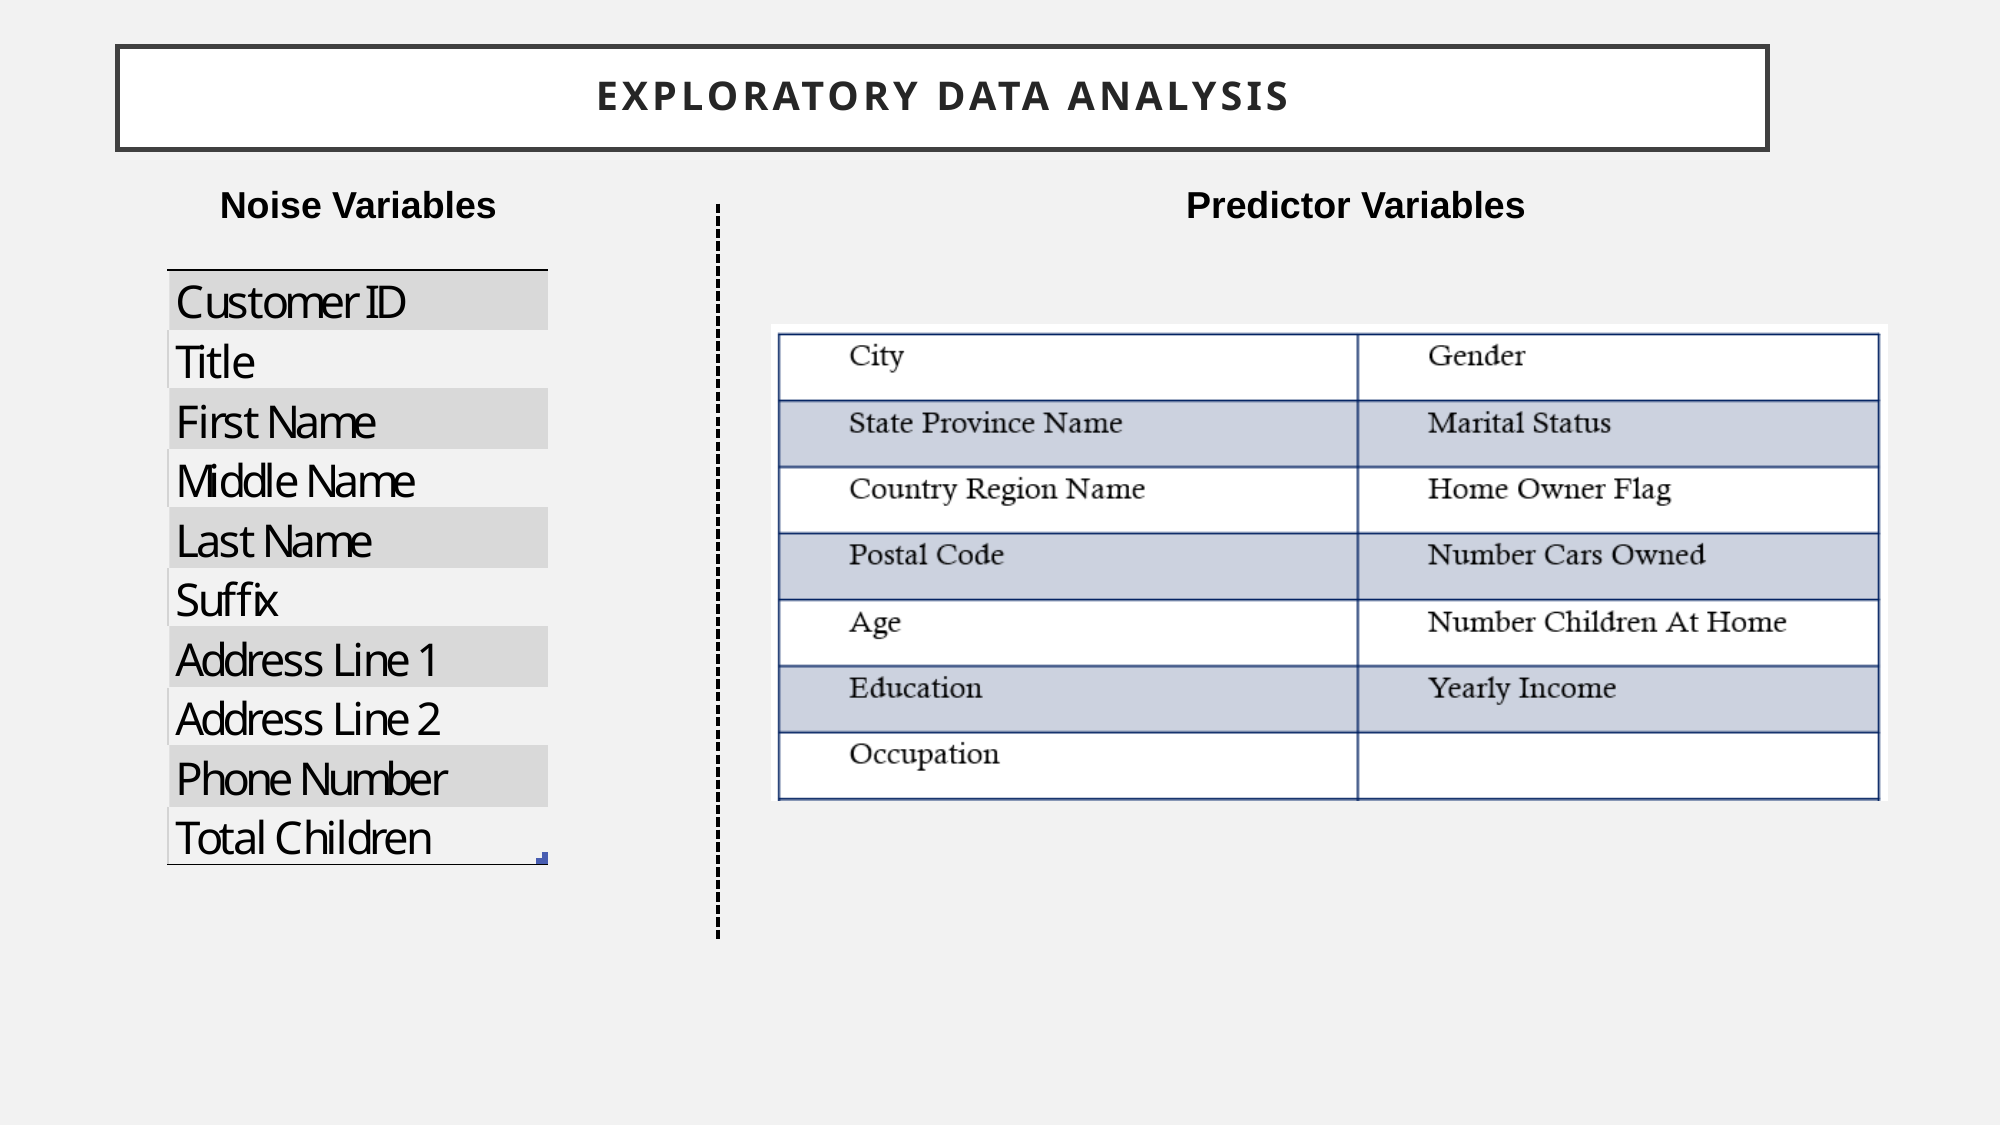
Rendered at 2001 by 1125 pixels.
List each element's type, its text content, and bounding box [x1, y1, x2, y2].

text_box Noise Variables [205, 173, 651, 234]
text_box Predictor Variables [1171, 173, 1617, 234]
title Exploratory Data Analysis [115, 44, 1770, 152]
picture [771, 324, 1888, 801]
picture [167, 268, 550, 867]
